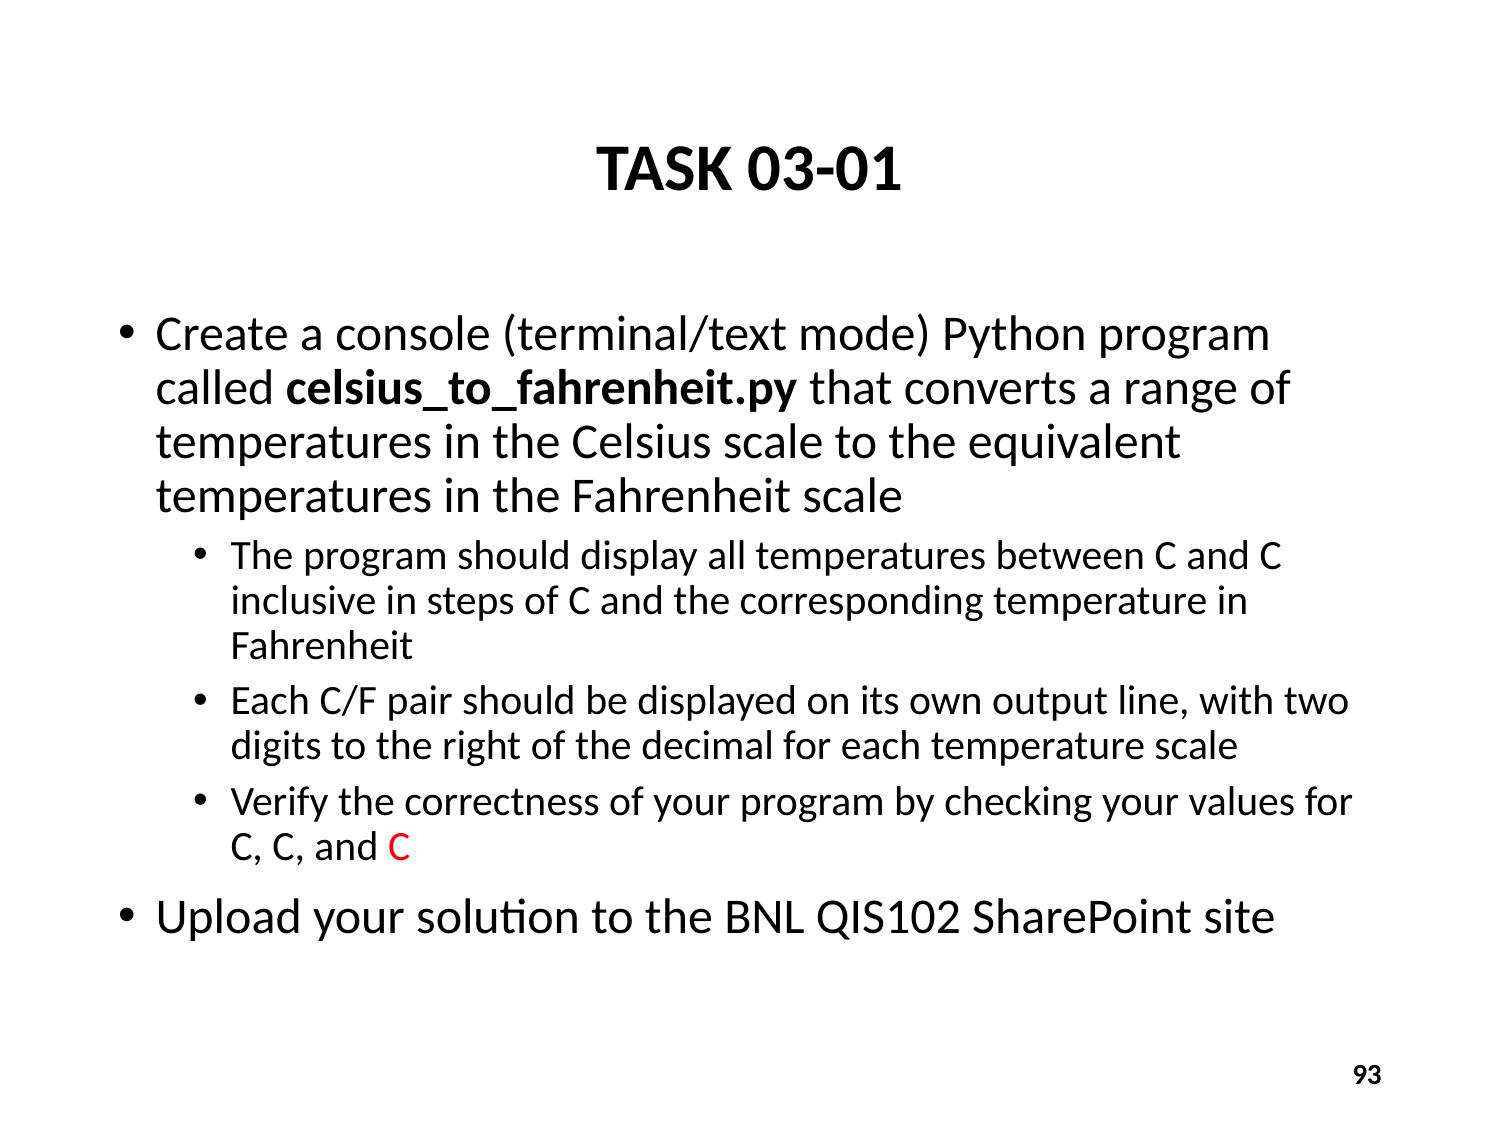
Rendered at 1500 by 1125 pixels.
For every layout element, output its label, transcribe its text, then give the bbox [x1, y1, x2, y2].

title TASK 03-01 [103, 59, 1397, 278]
slide_number 93 [1059, 1042, 1397, 1103]
